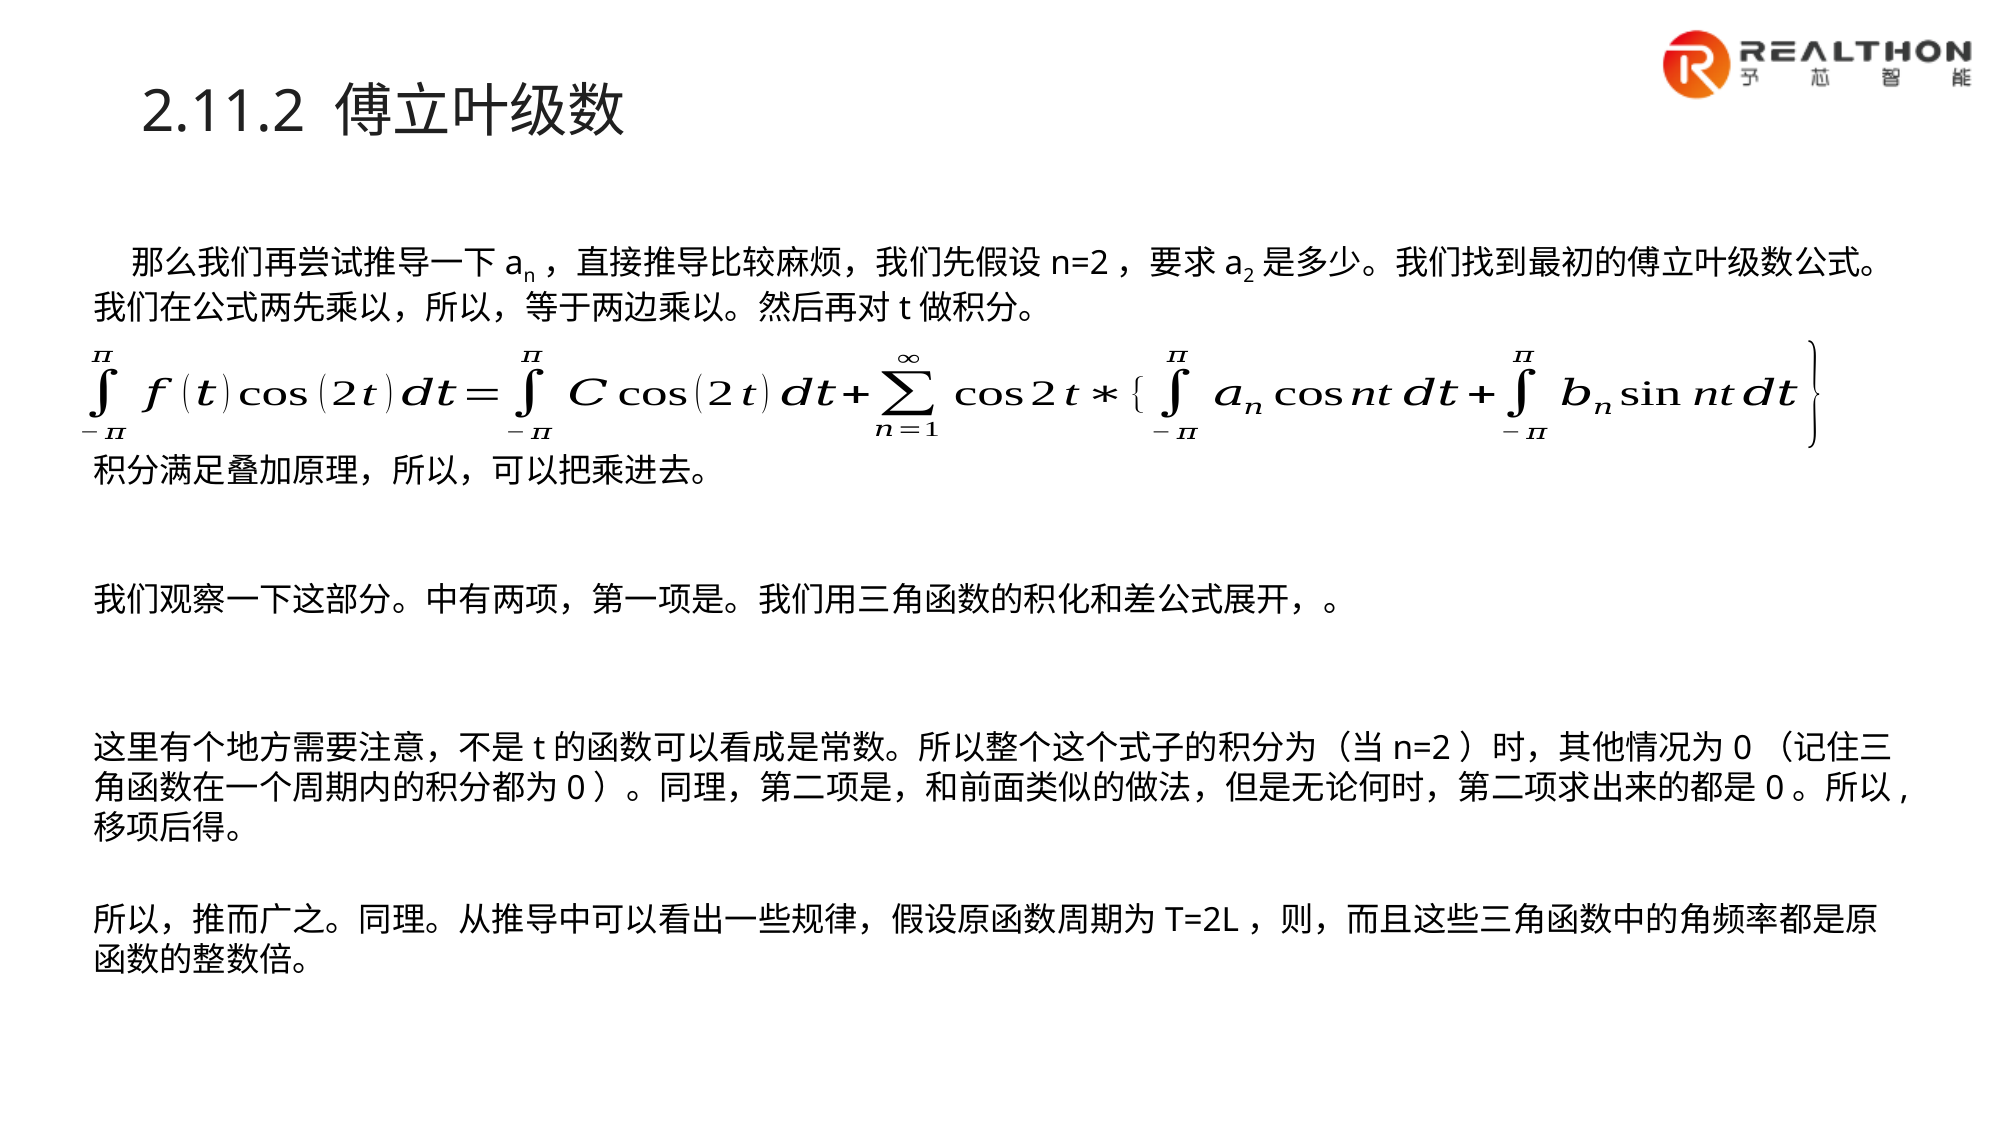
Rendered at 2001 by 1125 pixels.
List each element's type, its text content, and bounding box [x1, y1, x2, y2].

list 2.11.2 傅立叶级数 [126, 56, 1103, 169]
picture [1640, 0, 2000, 128]
